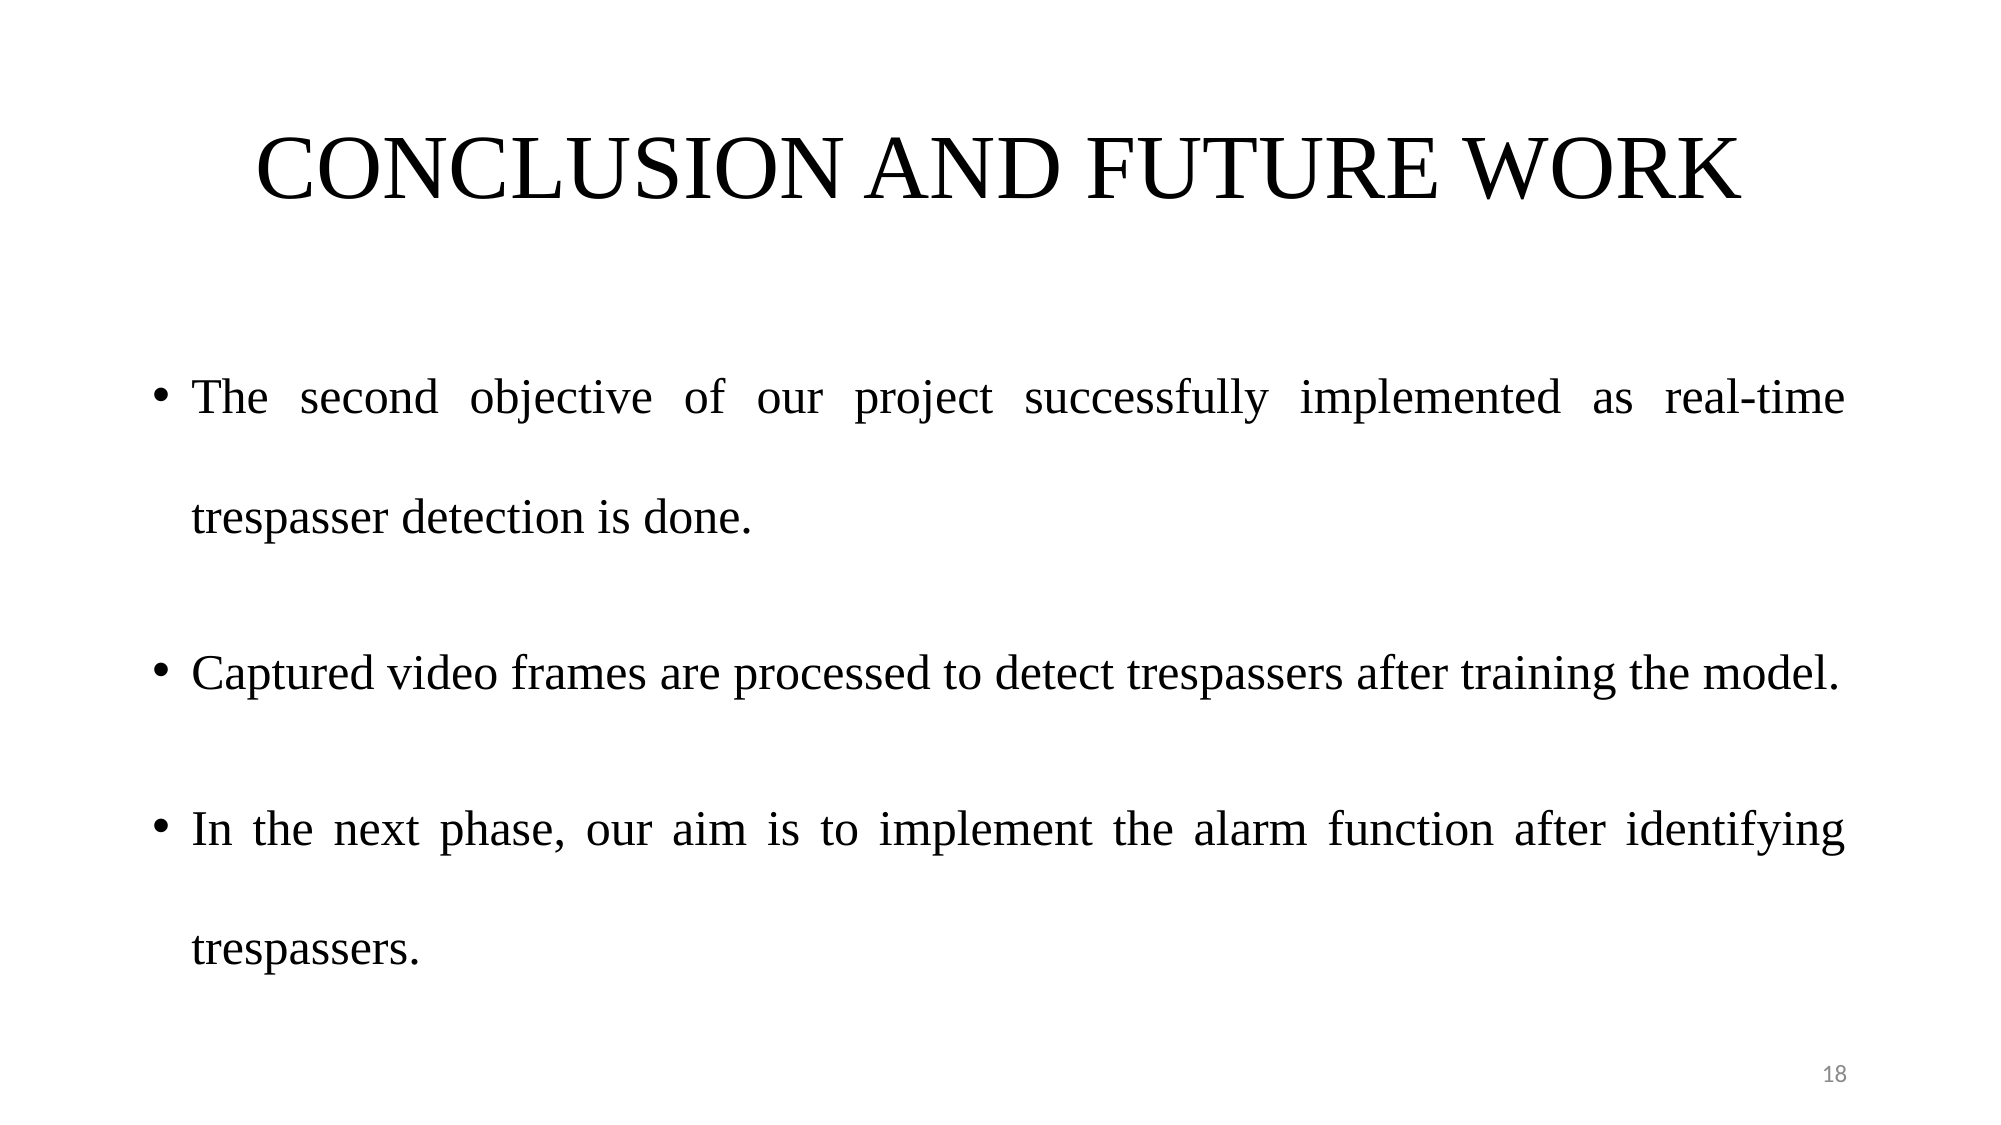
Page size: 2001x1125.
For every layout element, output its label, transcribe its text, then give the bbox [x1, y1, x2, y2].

slide_number 18 [1412, 1042, 1863, 1103]
title CONCLUSION AND FUTURE WORK [137, 59, 1863, 278]
list The second objective of our project successfully implemented as real-time trespasser detection is done. Captured video frames are processed to detect trespassers after training the model. In the next phase, our aim is to implement the alarm function after identifying trespassers. [137, 296, 1863, 1011]
